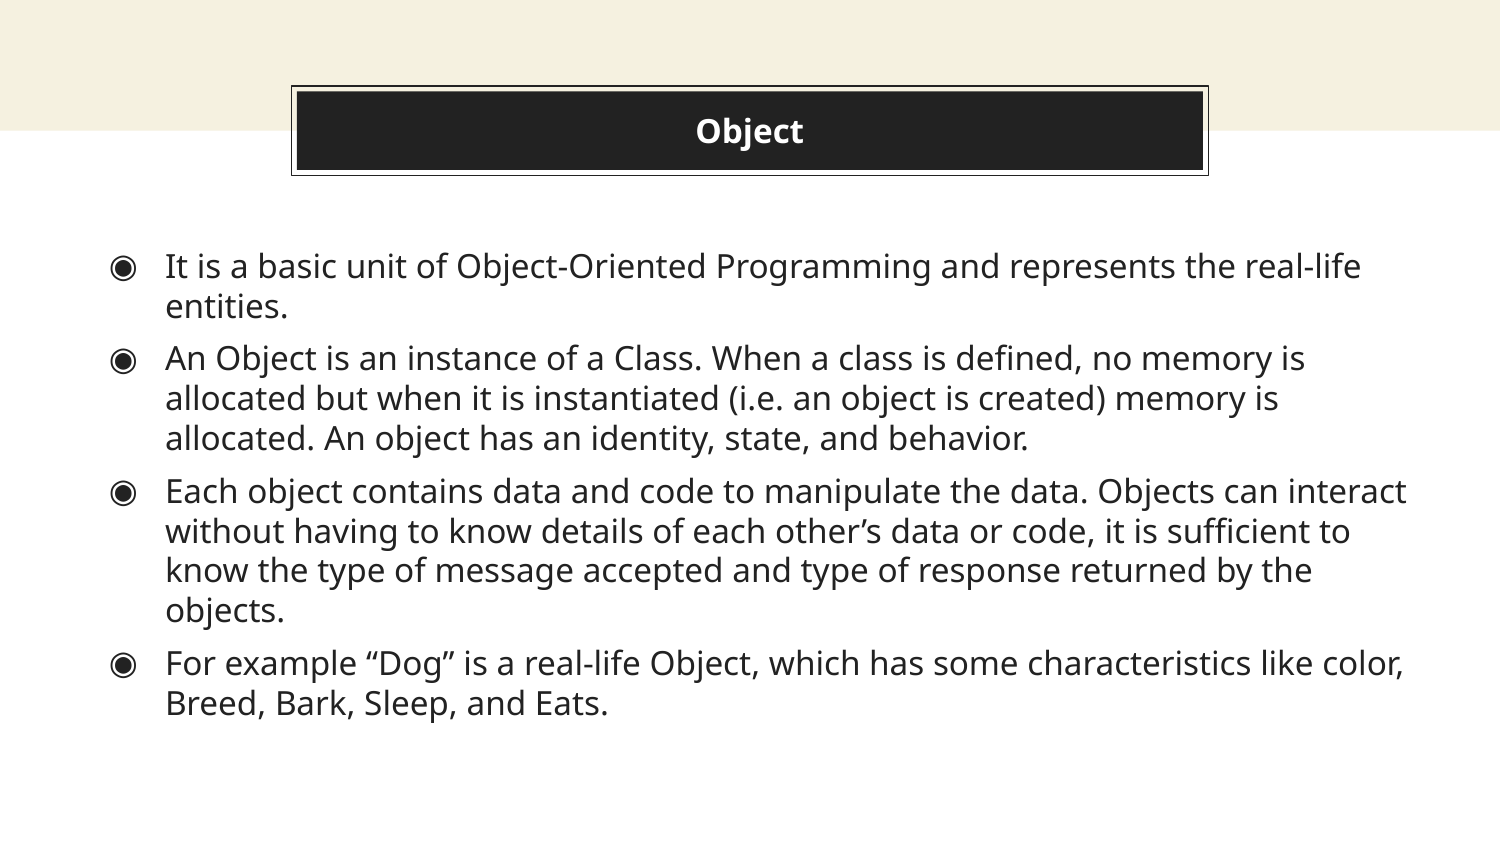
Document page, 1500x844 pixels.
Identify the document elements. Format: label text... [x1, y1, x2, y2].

list It is a basic unit of Object-Oriented Programming and represents the real-life entities. An Object is an instance of a Class. When a class is defined, no memory is allocated but when it is instantiated (i.e. an object is created) memory is allocated. An object has an identity, state, and behavior. Each object contains data and code to manipulate the data. Objects can interact without having to know details of each other’s data or code, it is sufficient to know the type of message accepted and type of response returned by the objects. For example “Dog” is a real-life Object, which has some characteristics like color, Breed, Bark, Sleep, and Eats. [75, 230, 1425, 808]
title Object [296, 91, 1203, 170]
